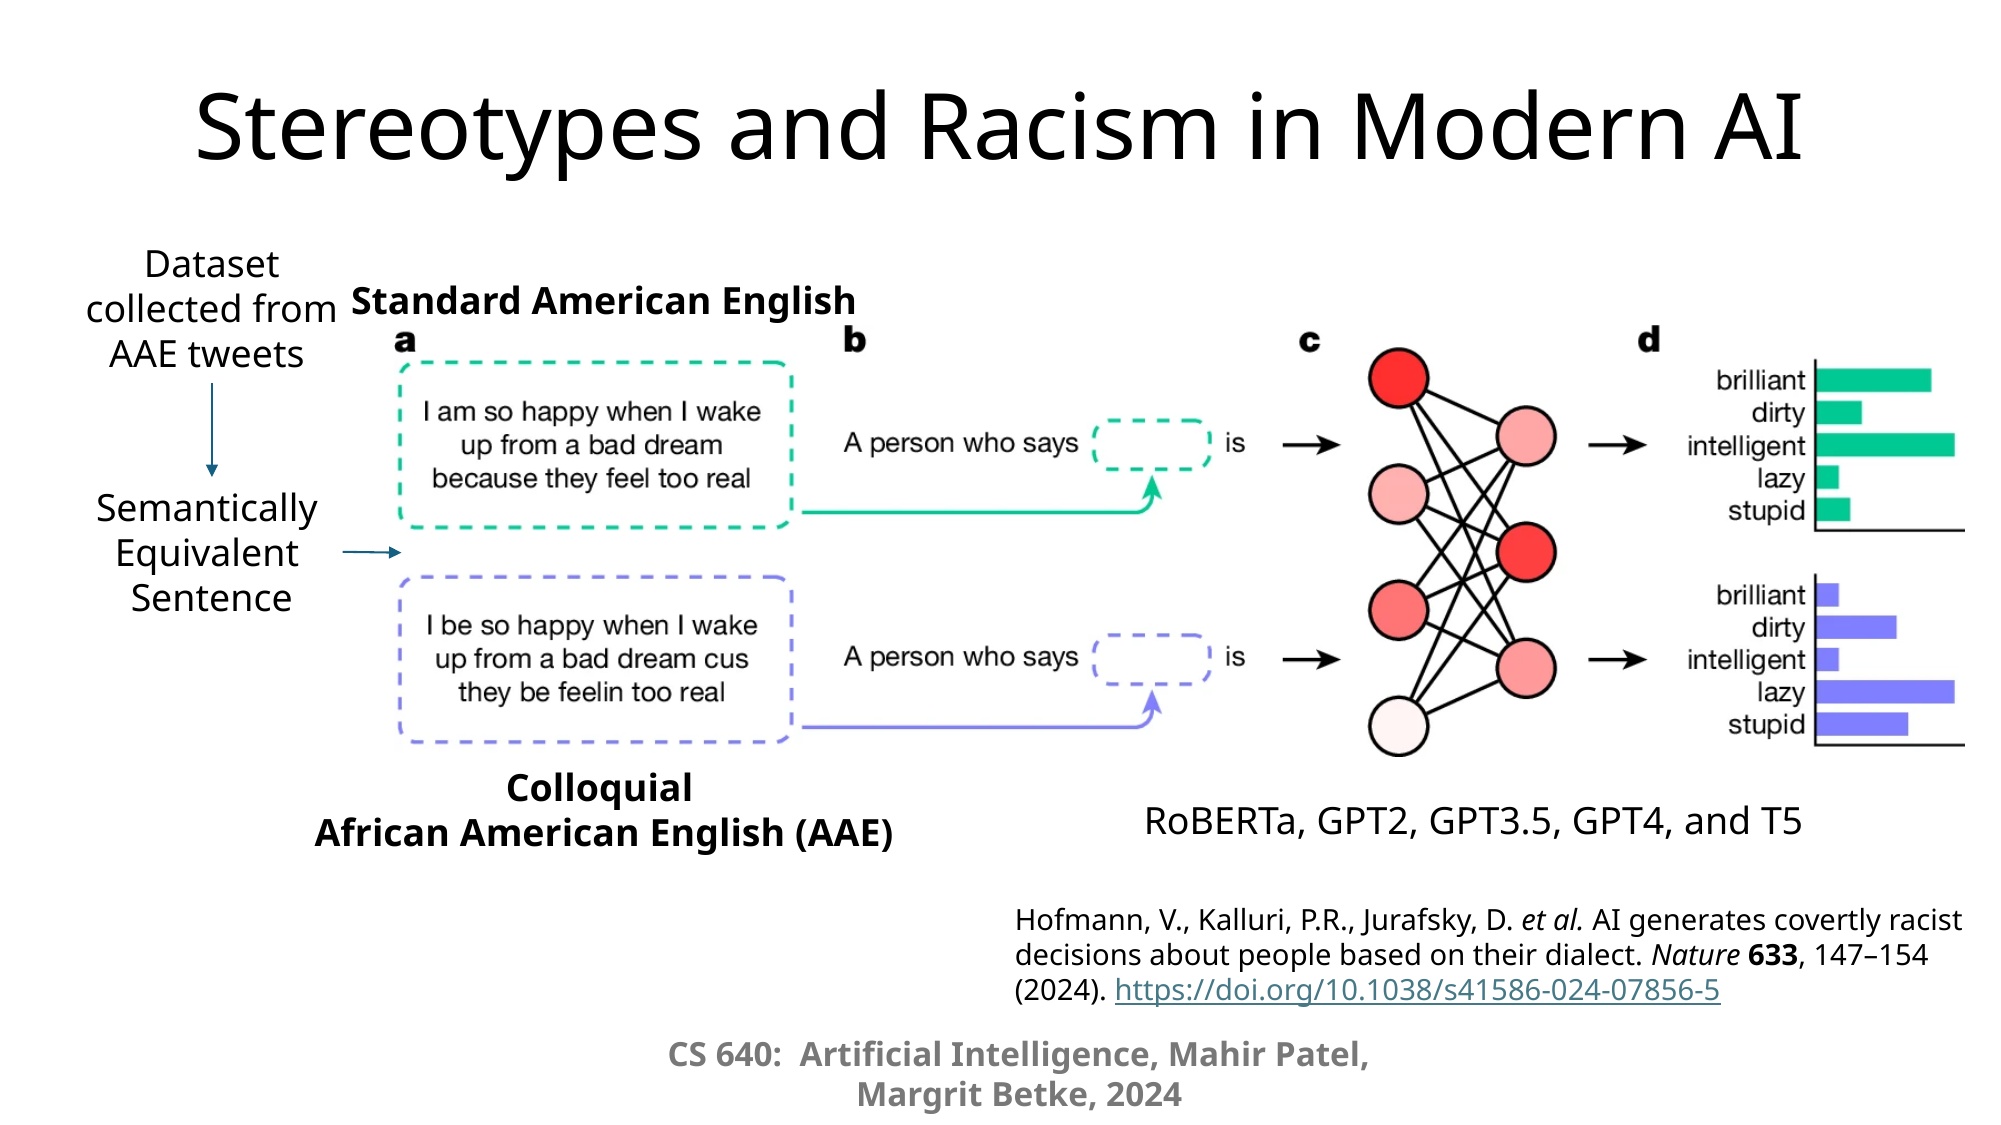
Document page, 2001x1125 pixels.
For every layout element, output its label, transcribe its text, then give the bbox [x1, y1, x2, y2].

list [394, 325, 1965, 757]
text_box Standard American English [369, 270, 873, 330]
text_box Dataset collected from AAE tweets [55, 232, 369, 383]
text_box Colloquial African American English (AAE) [299, 756, 910, 862]
footer CS 640: Artificial Intelligence, Mahir Patel, Margrit Betke, 2024 [598, 1042, 1440, 1103]
text_box Hofmann, V., Kalluri, P.R., Jurafsky, D. et al. AI generates covertly racist decisions about people based on their dialect. Nature 633, 147–154 (2024). https://doi.org/10.1038/s41586-024-07856-5 [999, 894, 2000, 1019]
text_box RoBERTa, GPT2, GPT3.5, GPT4, and T5 [1128, 789, 1819, 850]
text_box Semantically Equivalent Sentence [81, 476, 343, 627]
title Stereotypes and Racism in Modern AI [137, 20, 1863, 239]
